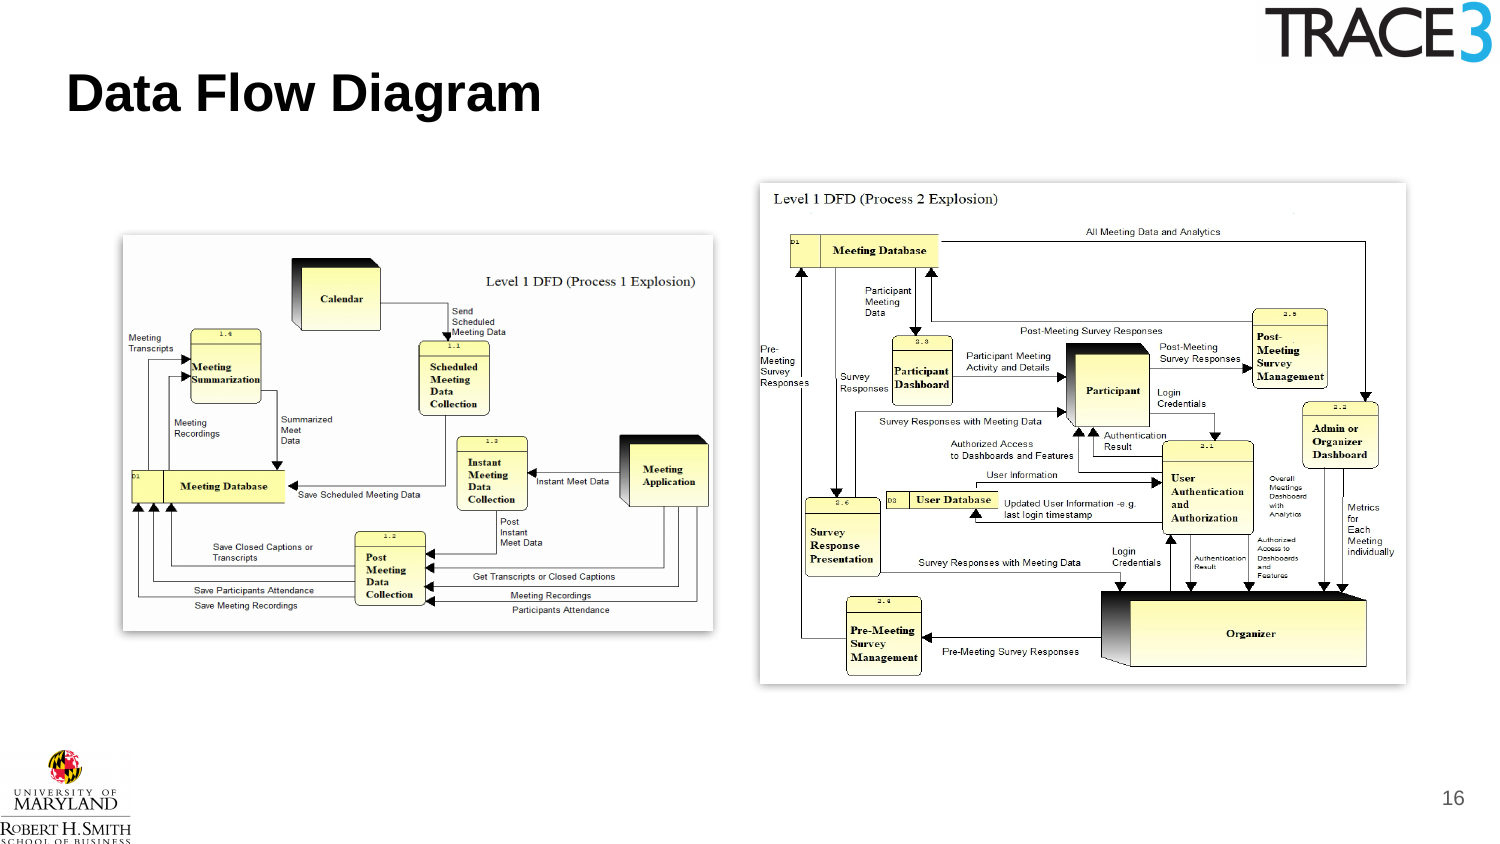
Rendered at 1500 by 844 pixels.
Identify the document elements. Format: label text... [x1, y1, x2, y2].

title Data Flow Diagram [51, 43, 1449, 138]
picture [760, 182, 1406, 684]
picture [122, 235, 714, 632]
picture [1257, 0, 1500, 65]
picture [0, 750, 131, 844]
slide_number ‹#› [1389, 764, 1480, 830]
